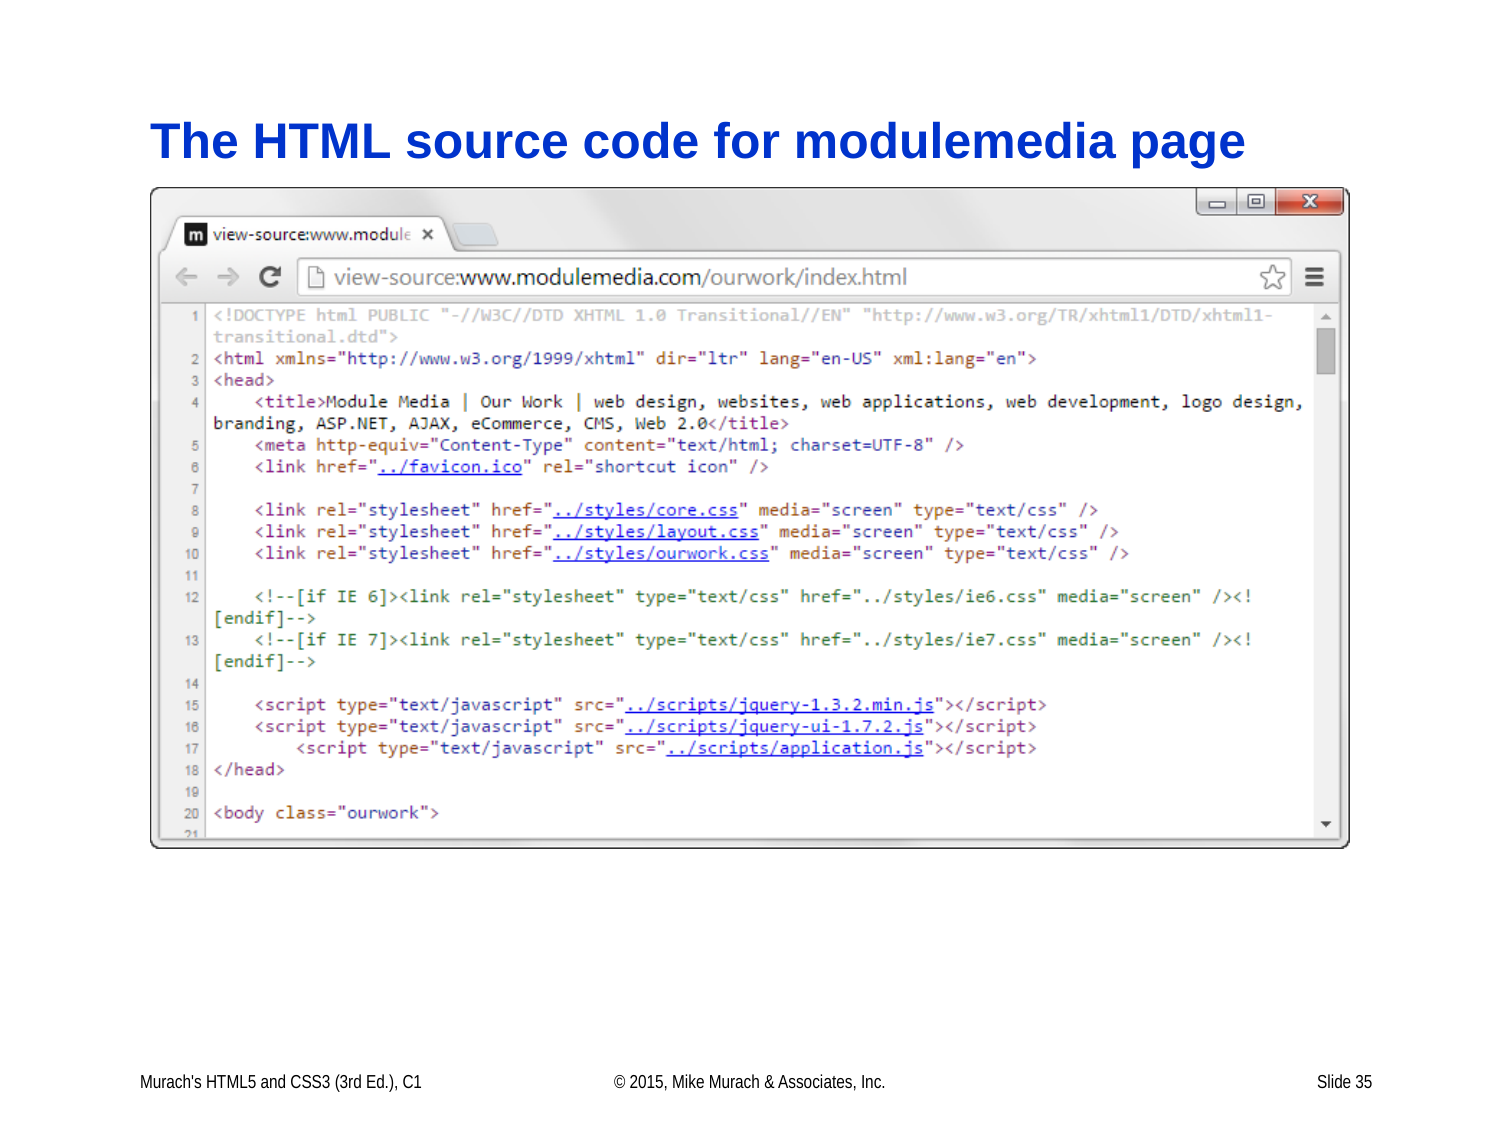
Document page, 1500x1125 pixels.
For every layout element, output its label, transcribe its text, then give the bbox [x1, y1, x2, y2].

slide_number Slide 35 [1074, 1025, 1388, 1100]
slide_number Murach's HTML5 and CSS3 (3rd Ed.), C1 [125, 1025, 450, 1100]
picture [149, 187, 1351, 850]
footer © 2015, Mike Murach & Associates, Inc. [474, 1025, 1025, 1100]
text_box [149, 112, 1348, 186]
